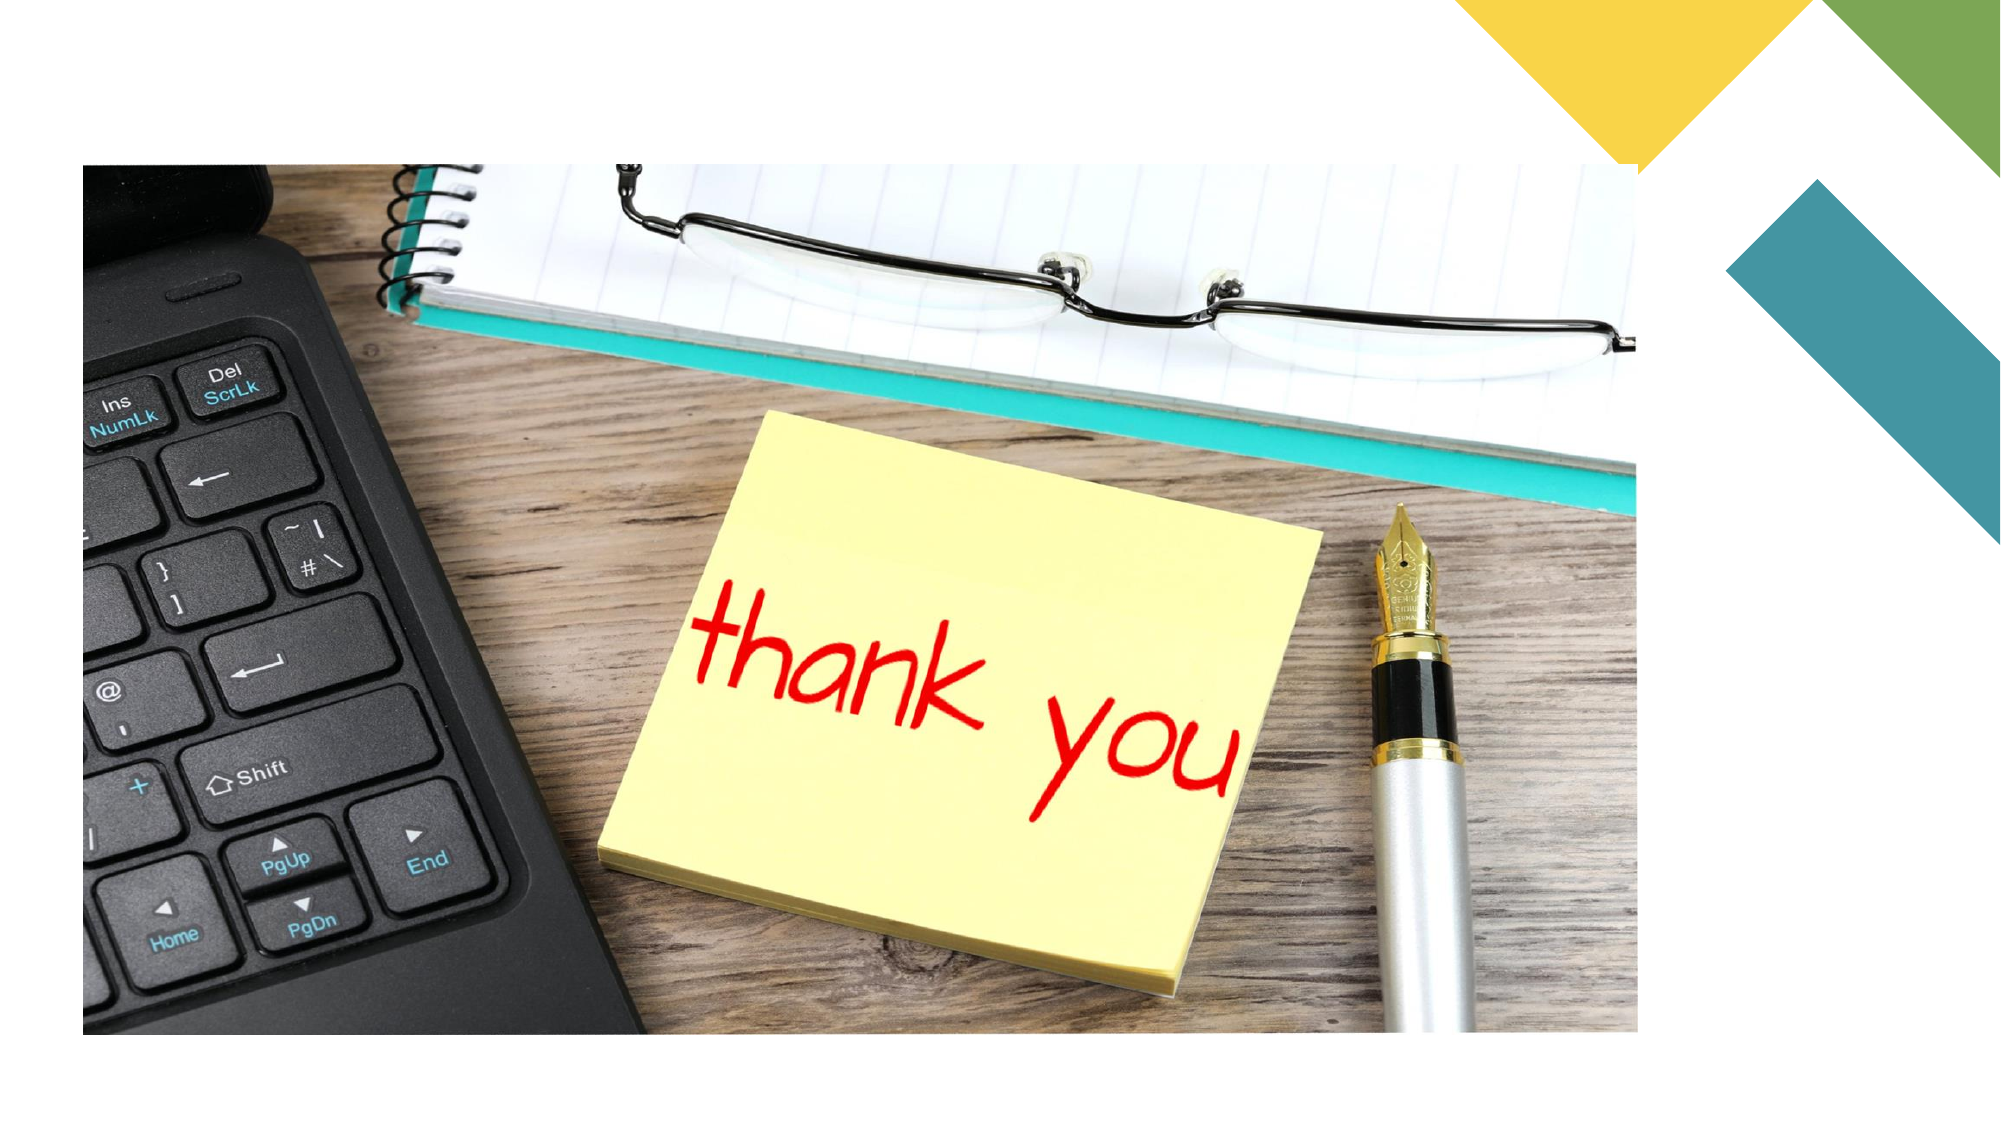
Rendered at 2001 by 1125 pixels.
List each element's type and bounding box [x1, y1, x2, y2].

picture [83, 164, 1638, 1035]
